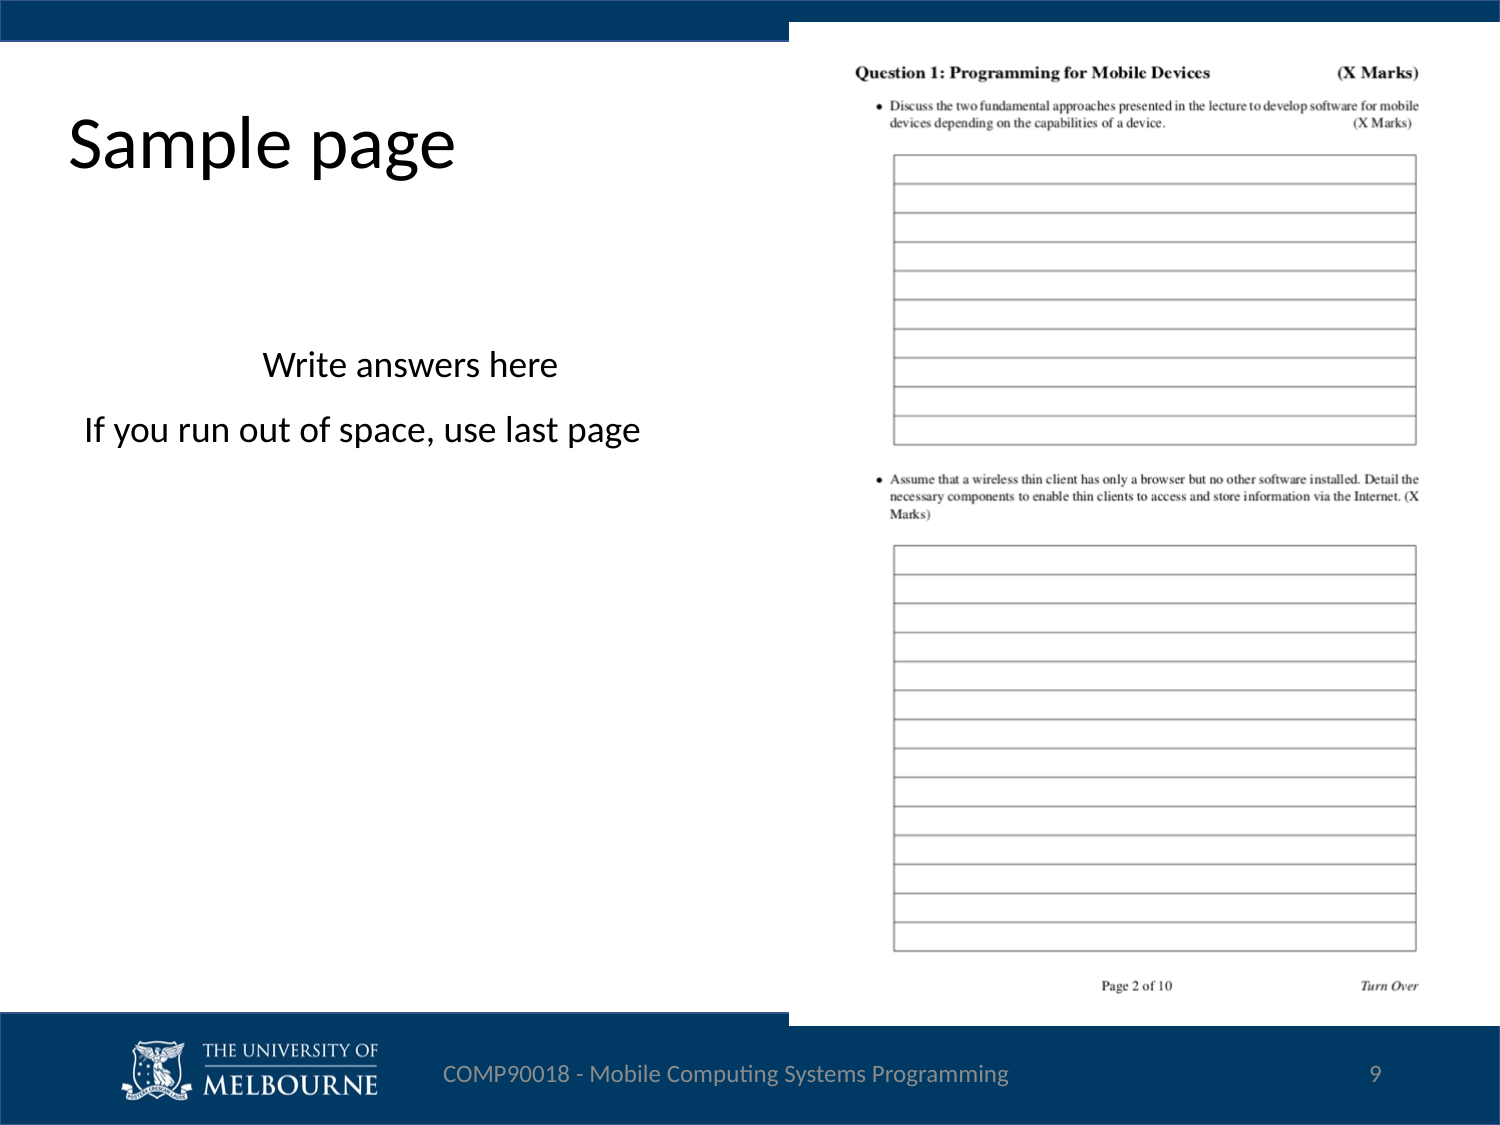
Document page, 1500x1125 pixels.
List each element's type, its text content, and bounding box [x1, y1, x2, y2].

text_box If you run out of space, use last page [69, 398, 657, 458]
picture [789, 22, 1500, 1026]
text_box Write answers here [247, 332, 574, 393]
slide_number 9 [1059, 1042, 1397, 1103]
footer COMP90018 - Mobile Computing Systems Programming [393, 1042, 1059, 1103]
text_box Sample page [53, 86, 472, 192]
picture [103, 1021, 394, 1118]
